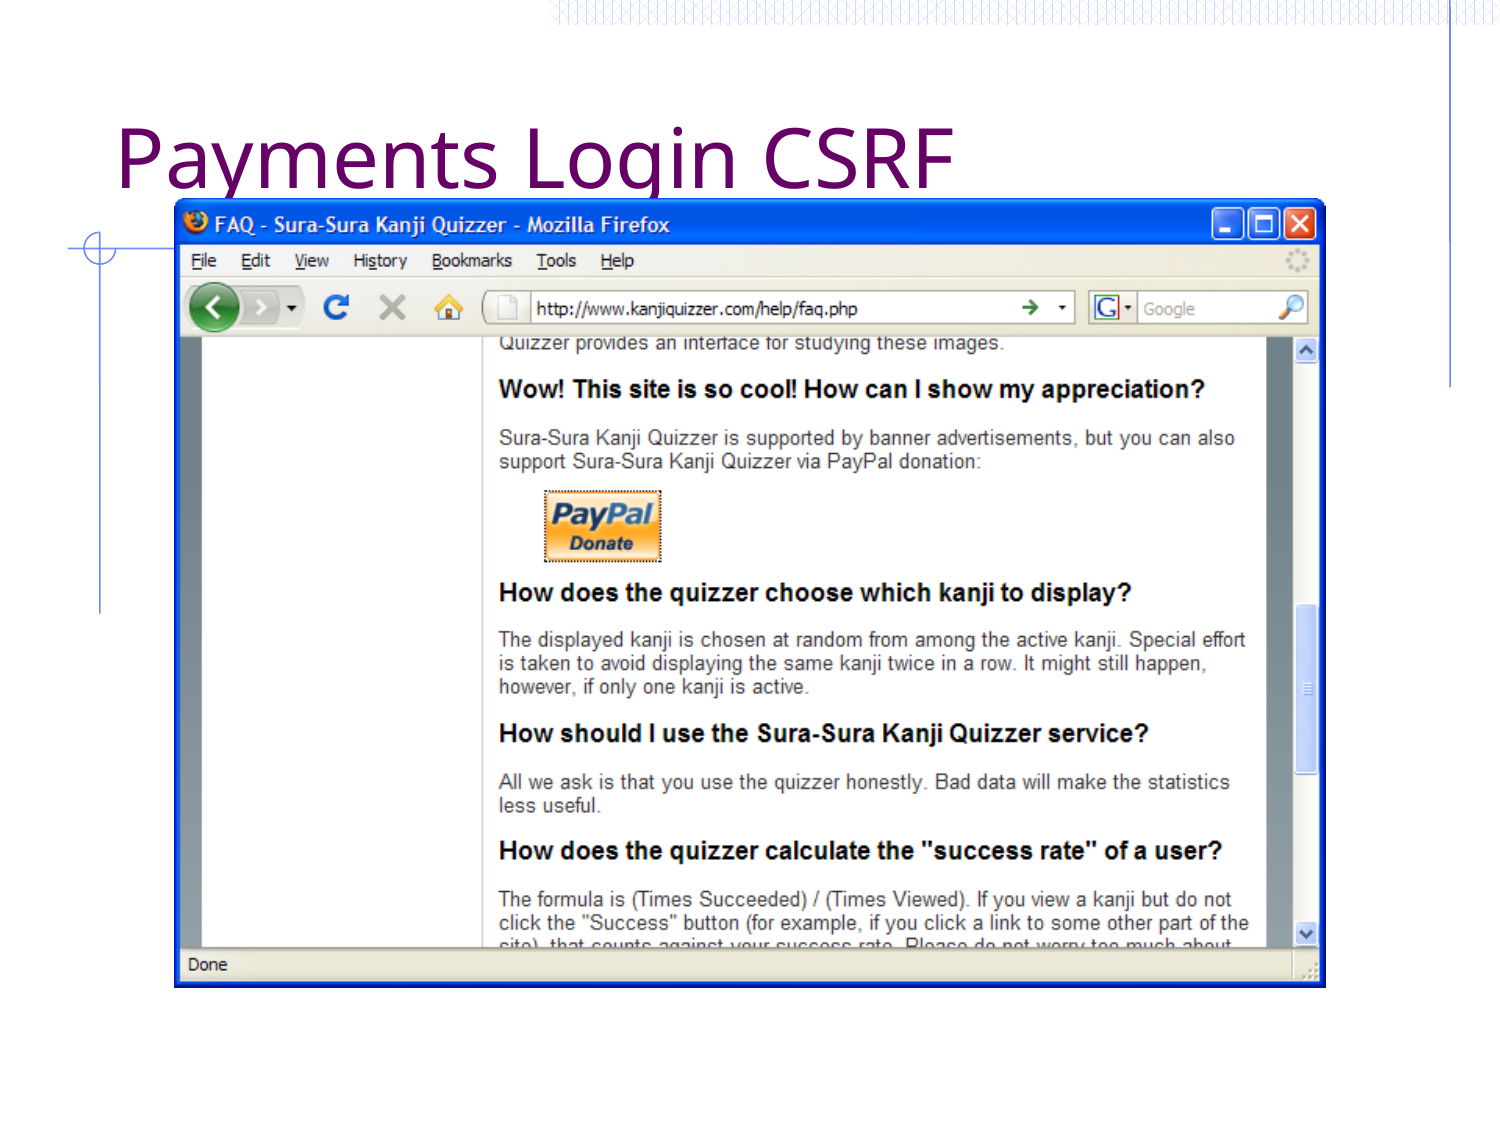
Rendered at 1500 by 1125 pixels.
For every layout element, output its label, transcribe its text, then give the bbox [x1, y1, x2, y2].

picture [173, 198, 1326, 988]
title Payments Login CSRF [99, 49, 1376, 213]
